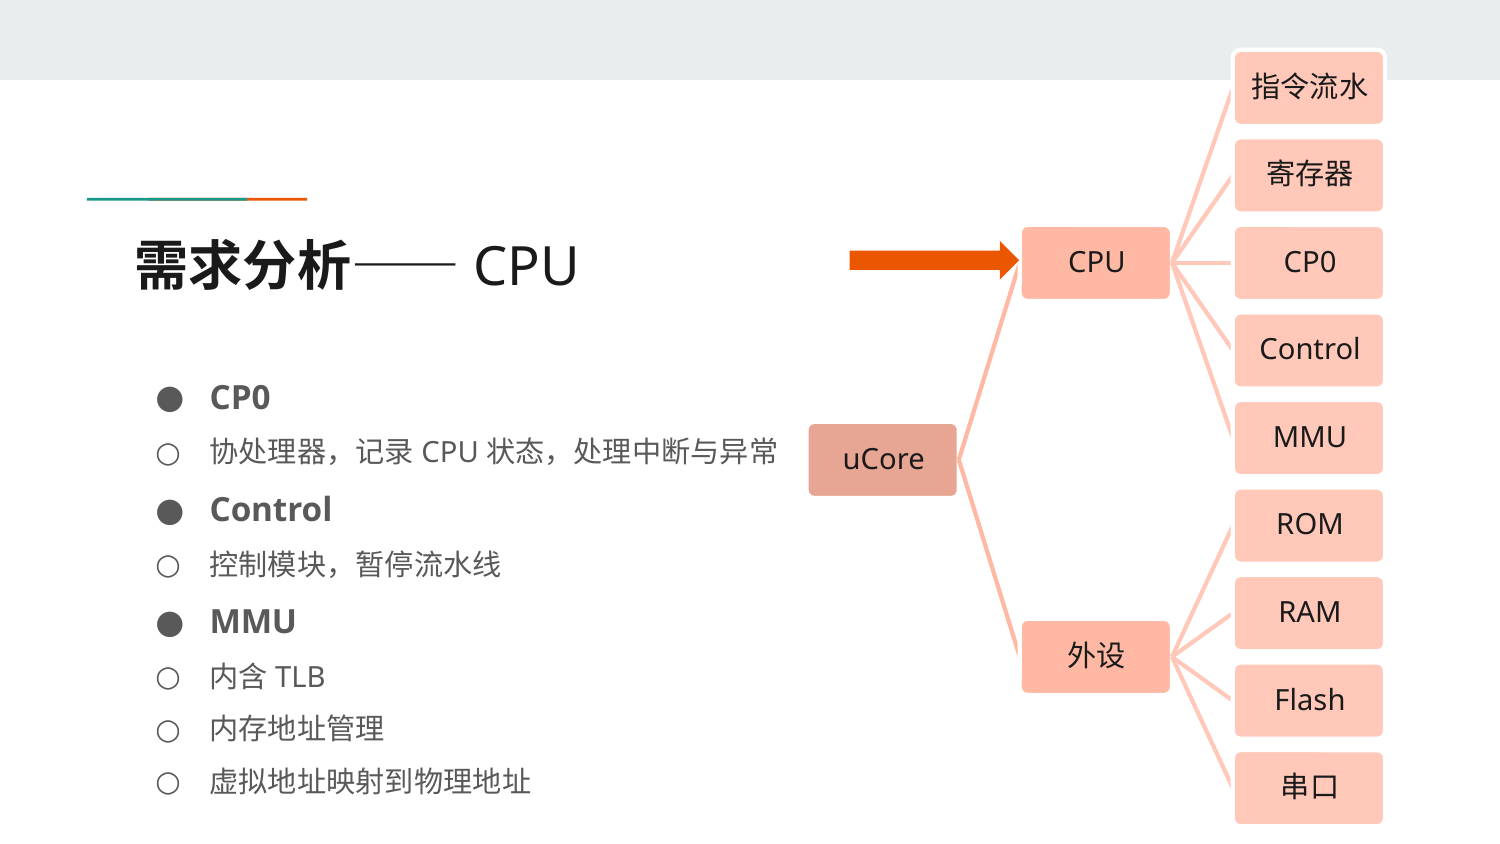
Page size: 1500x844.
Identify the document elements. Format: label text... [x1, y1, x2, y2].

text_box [582, 49, 1500, 827]
title 需求分析——CPU [119, 216, 577, 305]
list CP0 协处理器，记录CPU状态，处理中断与异常 Control 控制模块，暂停流水线 MMU 内含TLB 内存地址管理 虚拟地址映射到物理地址 [119, 341, 577, 712]
